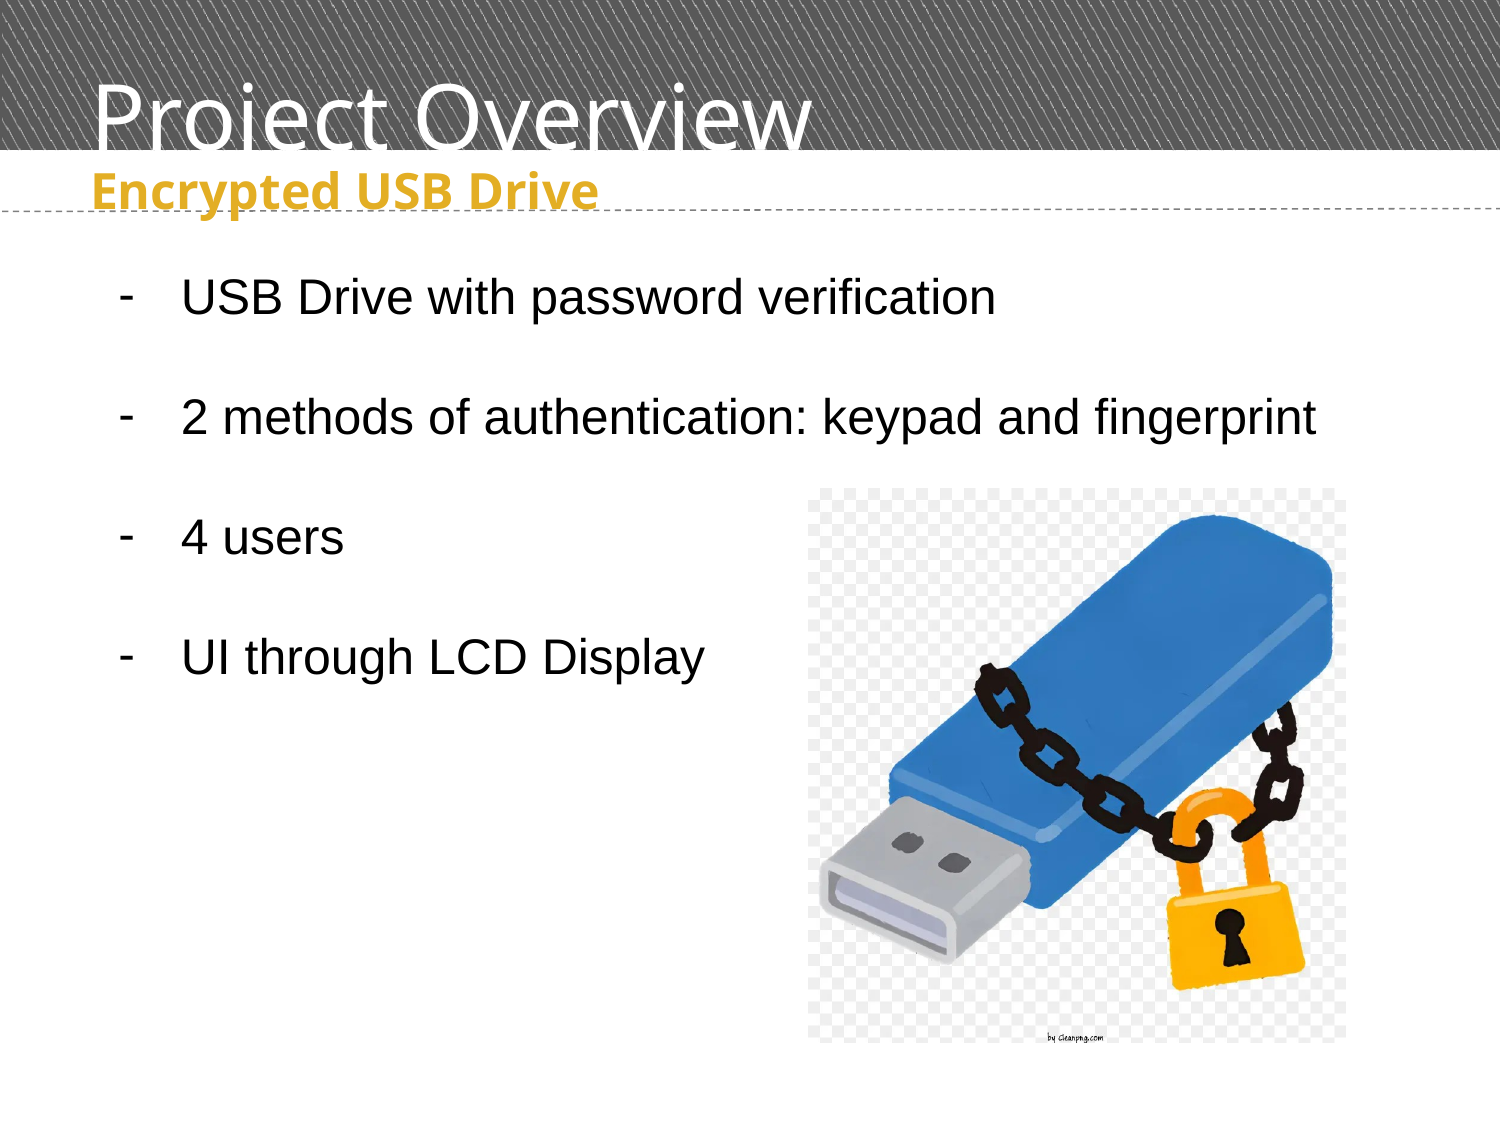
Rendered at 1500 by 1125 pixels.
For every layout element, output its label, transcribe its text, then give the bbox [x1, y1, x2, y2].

picture [808, 488, 1346, 1043]
title Project Overview [75, 51, 1427, 175]
picture [2, 0, 1500, 151]
text_box USB Drive with password verification 2 methods of authentication: keypad and fingerprint 4 users UI through LCD Display [90, 249, 1415, 700]
list Encrypted USB Drive [75, 151, 1425, 225]
